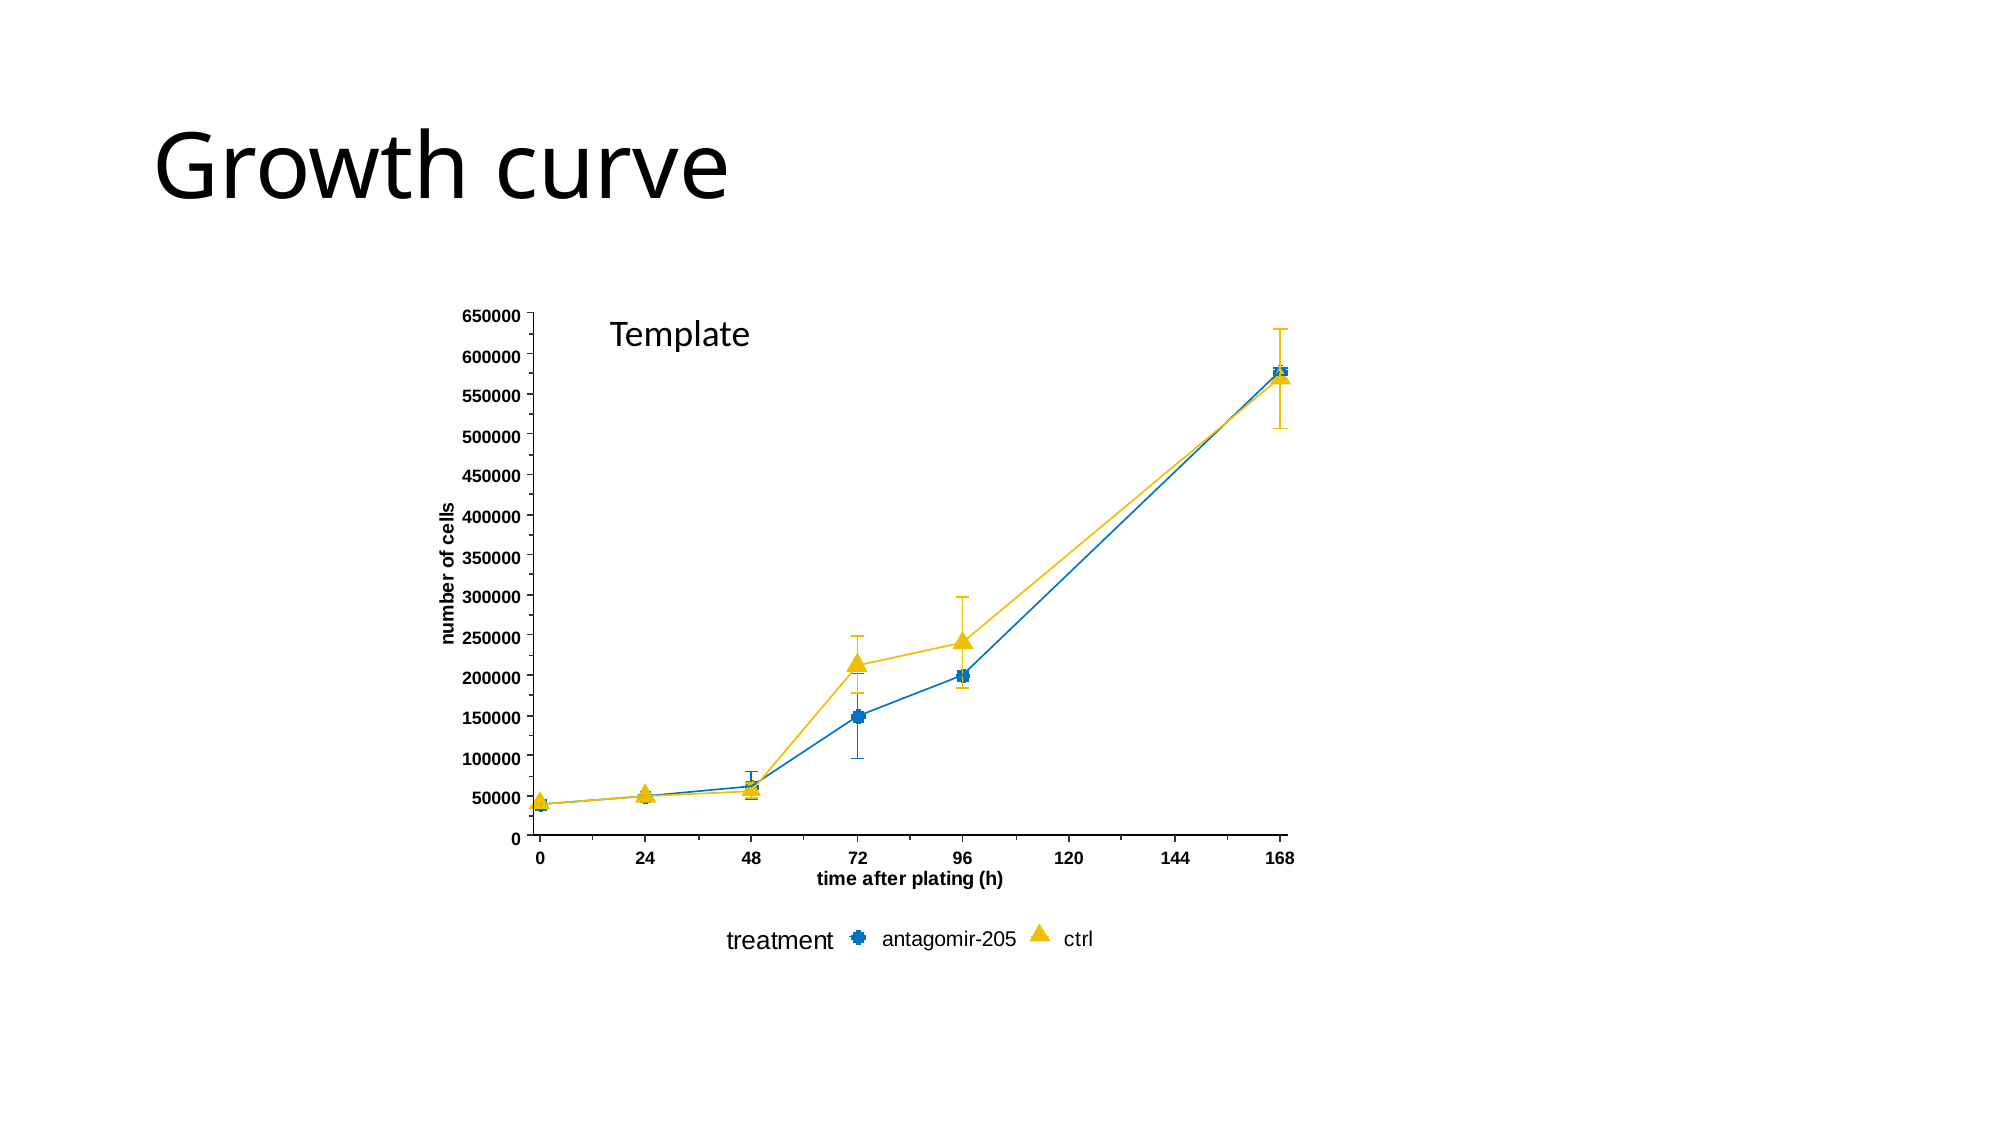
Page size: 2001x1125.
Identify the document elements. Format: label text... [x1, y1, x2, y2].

picture [423, 301, 1298, 975]
title Growth curve [137, 59, 1863, 278]
